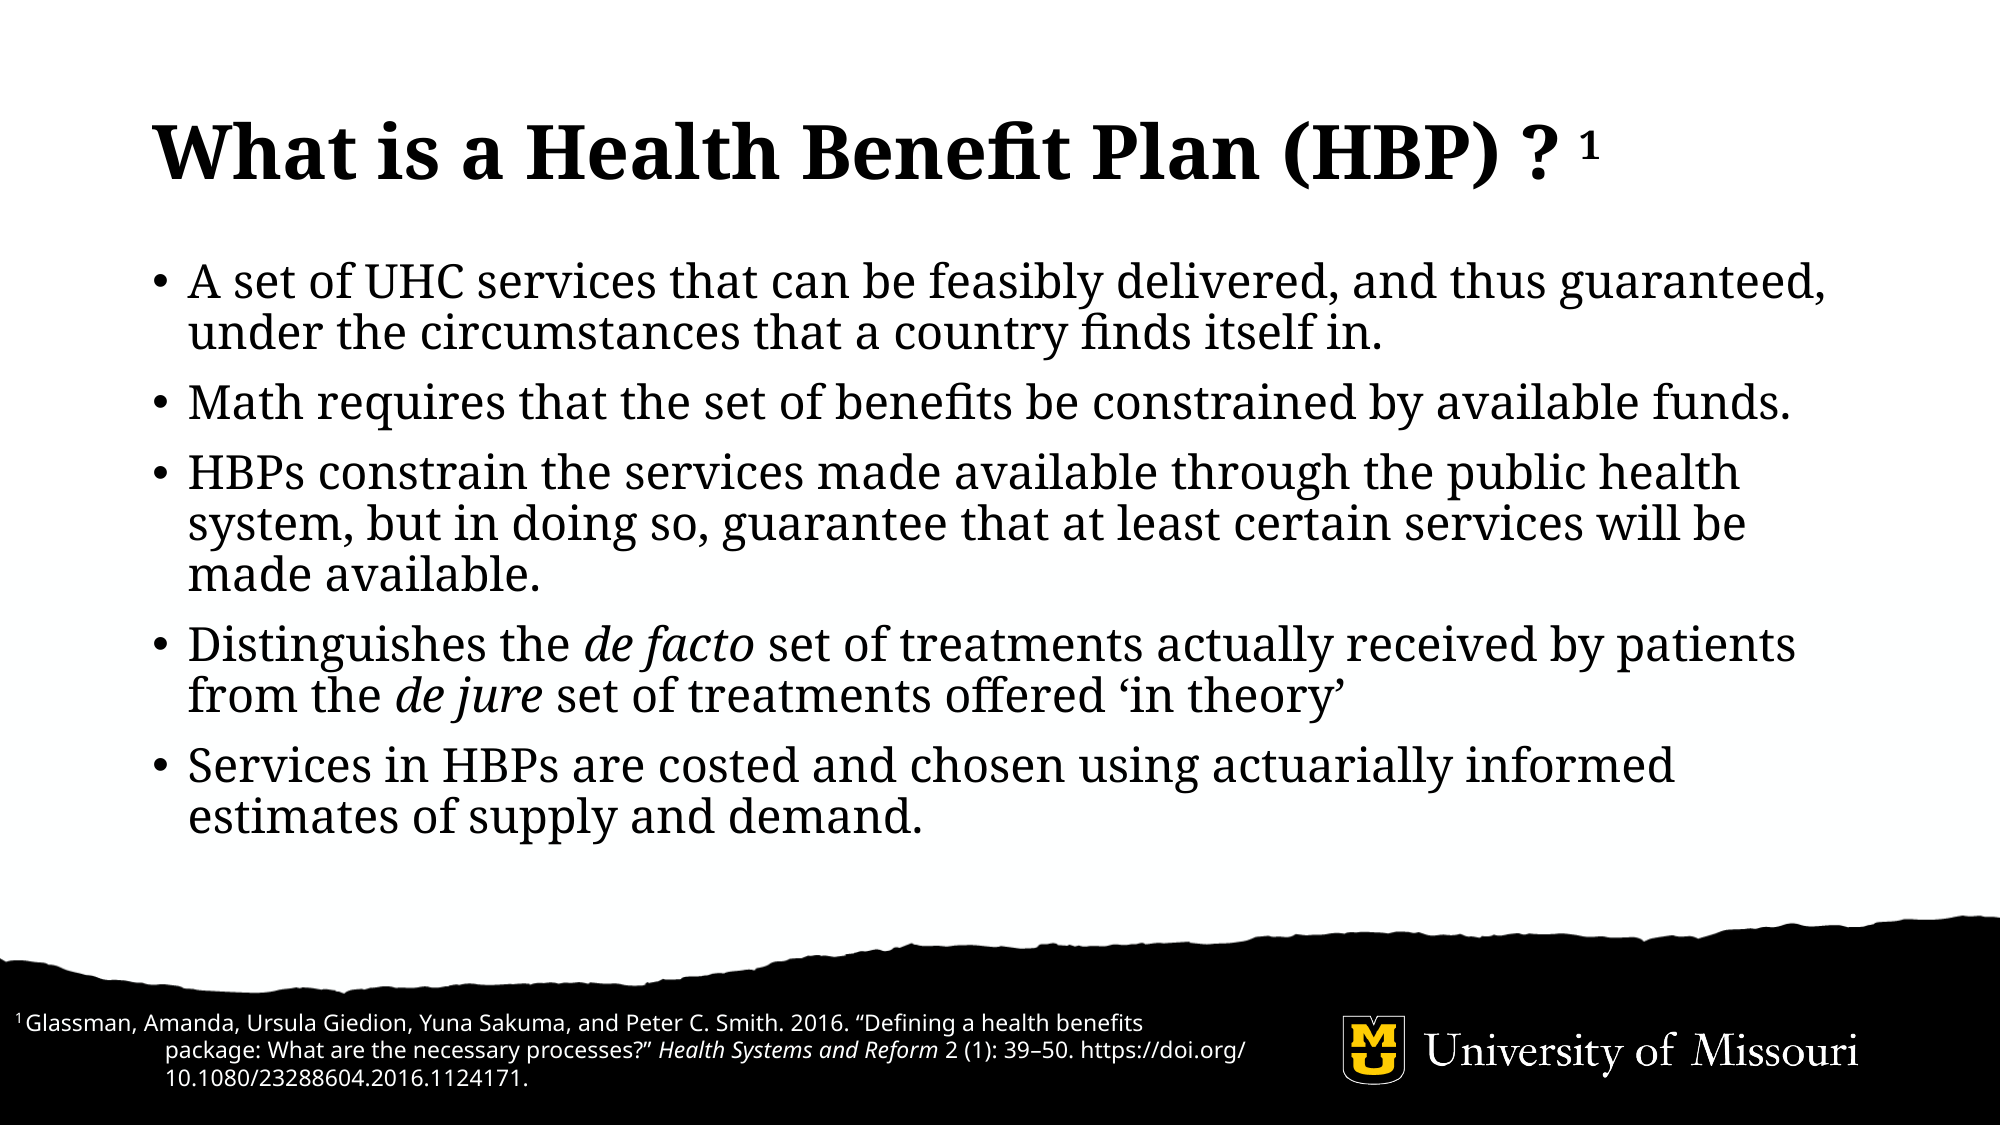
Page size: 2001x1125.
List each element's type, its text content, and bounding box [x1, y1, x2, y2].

title What is a Health Benefit Plan (HBP) ? 1 [137, 87, 1863, 224]
picture [0, 901, 2000, 1125]
text_box 1 Glassman, Amanda, Ursula Giedion, Yuna Sakuma, and Peter C. Smith. 2016. “Defining a health benefits package: What are the necessary processes?” Health Systems and Reform 2 (1): 39–50. https://doi.org/ 10.1080/23288604.2016.1124171. [0, 998, 1987, 1099]
list A set of UHC services that can be feasibly delivered, and thus guaranteed, under the circumstances that a country finds itself in. Math requires that the set of benefits be constrained by available funds. HBPs constrain the services made available through the public health system, but in doing so, guarantee that at least certain services will be made available. Distinguishes the de facto set of treatments actually received by patients from the de jure set of treatments offered ‘in theory’ Services in HBPs are costed and chosen using actuarially informed estimates of supply and demand. [137, 250, 1863, 860]
